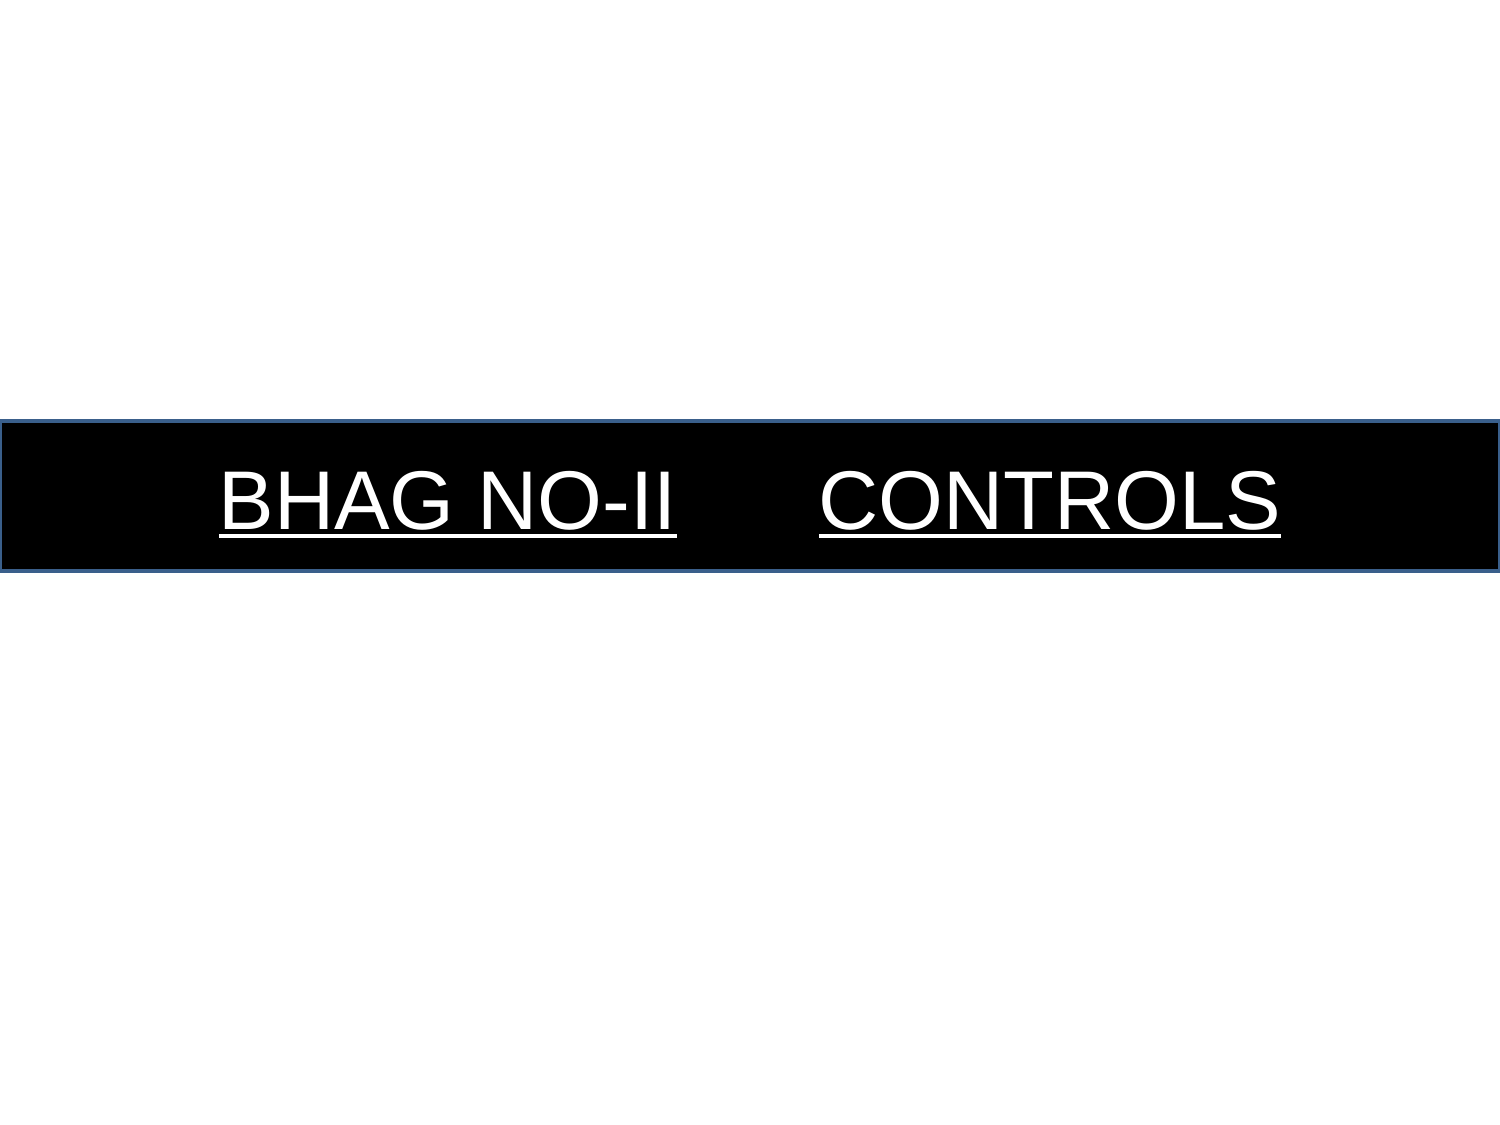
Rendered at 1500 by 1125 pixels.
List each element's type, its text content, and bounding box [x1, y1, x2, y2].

text_box BHAG NO-II CONTROLS [0, 419, 1500, 573]
